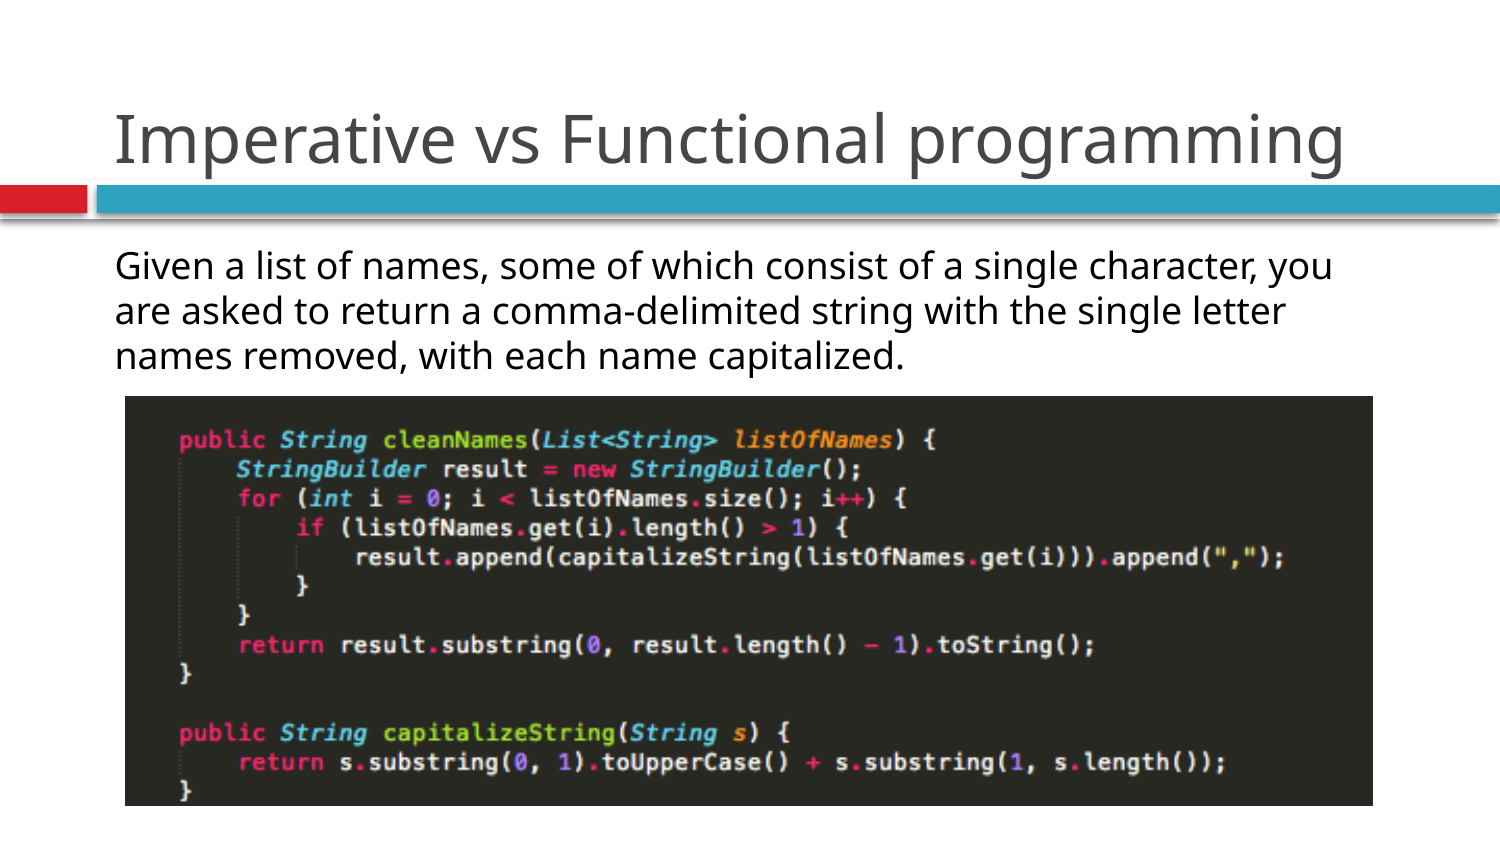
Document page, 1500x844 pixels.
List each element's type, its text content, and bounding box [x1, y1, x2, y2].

title Imperative vs Functional programming [99, 19, 1438, 185]
picture [124, 396, 1374, 806]
text_box Given a list of names, some of which consist of a single character, you are asked to return a comma-delimited string with the single letter names removed, with each name capitalized. [99, 234, 1375, 385]
